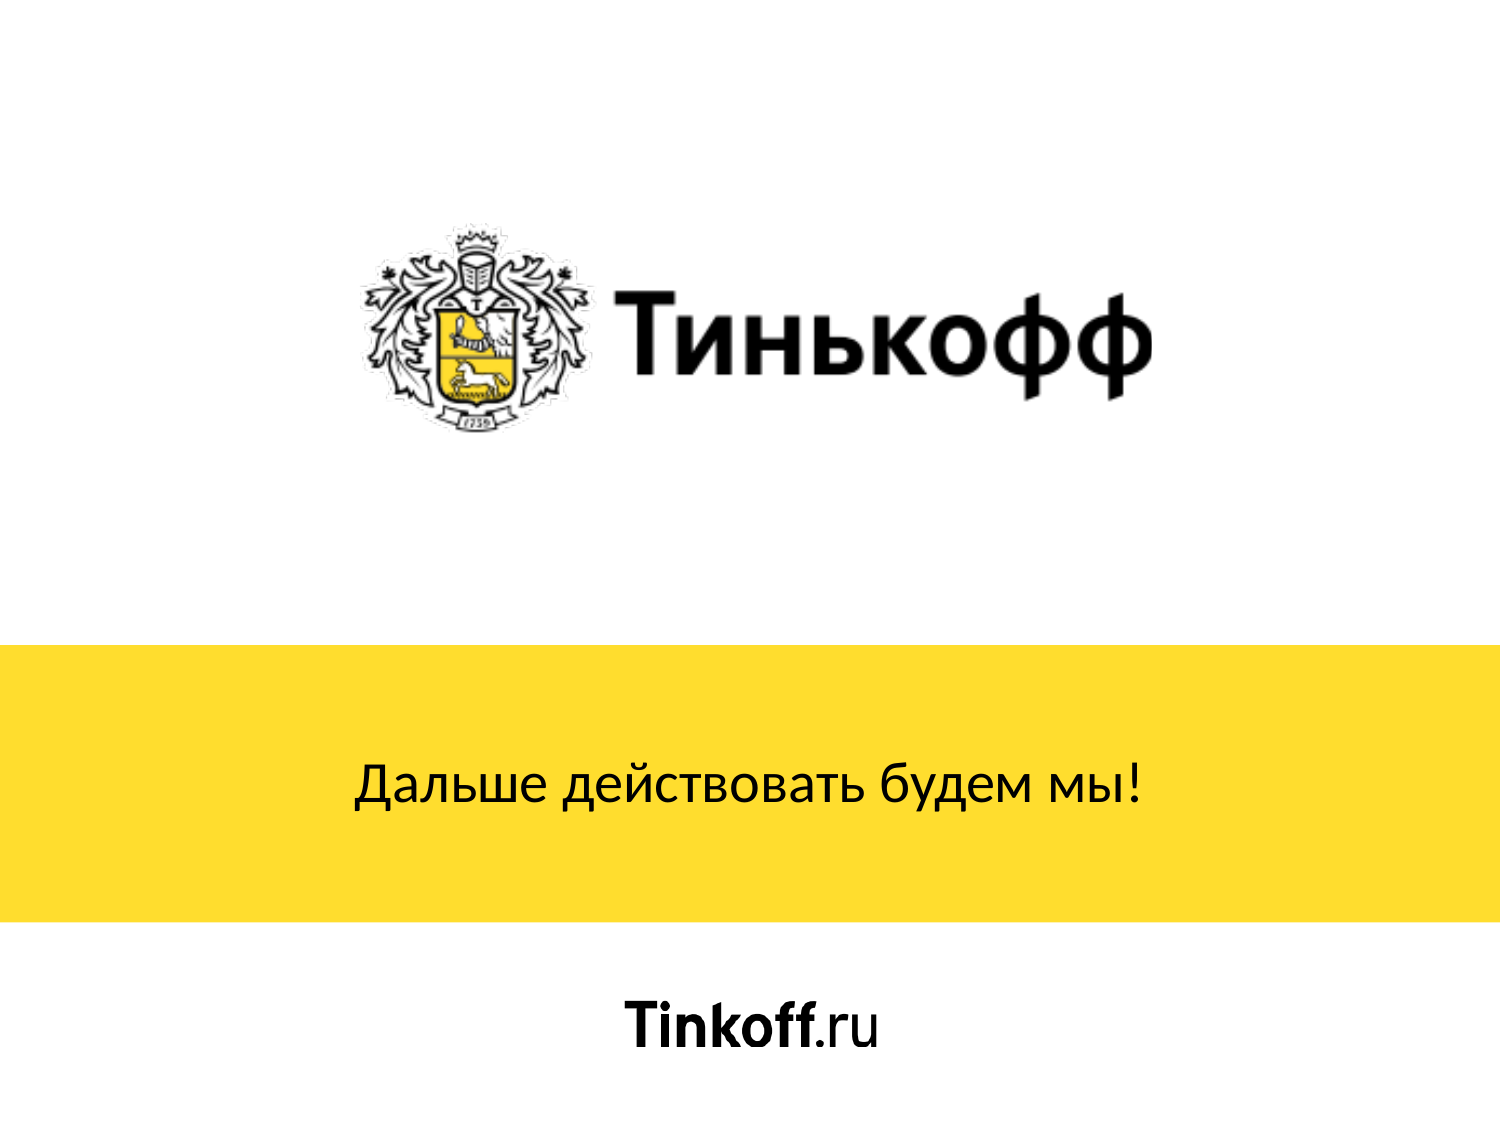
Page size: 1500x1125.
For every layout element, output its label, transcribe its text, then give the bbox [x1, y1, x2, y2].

picture [359, 222, 1152, 433]
picture [623, 999, 877, 1047]
text_box [0, 645, 1500, 923]
text_box Дальше действовать будем мы! [277, 736, 1223, 832]
